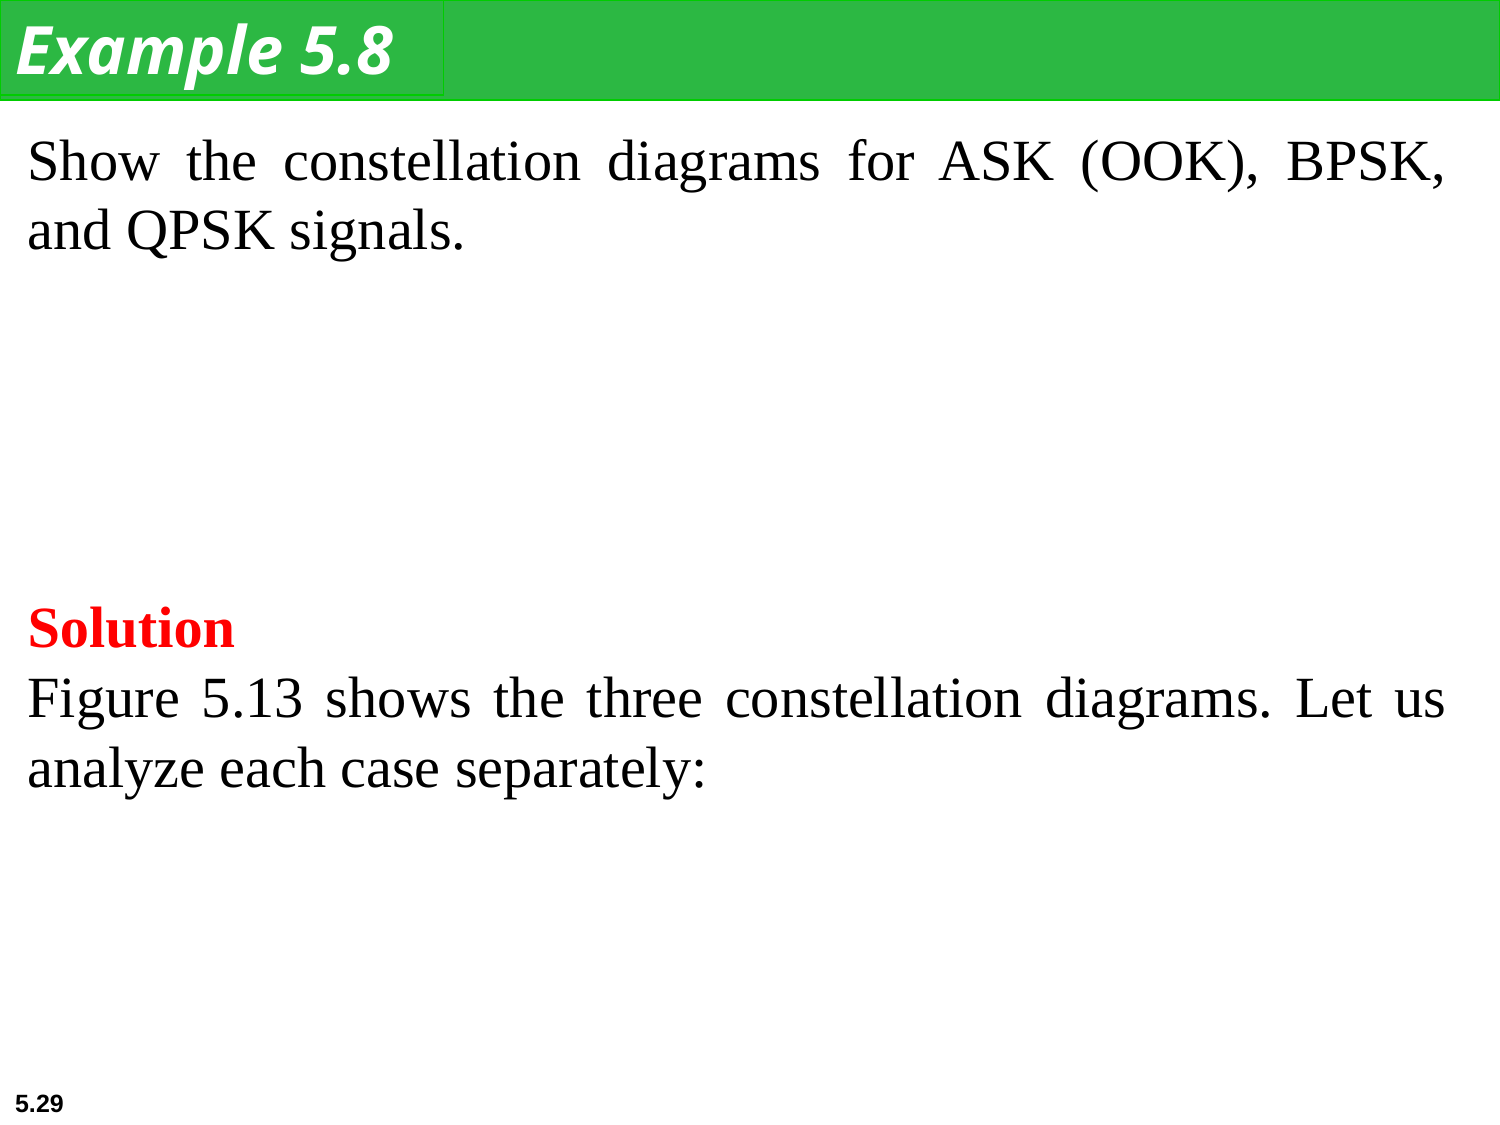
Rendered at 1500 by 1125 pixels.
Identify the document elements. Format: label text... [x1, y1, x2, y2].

text_box Solution Figure 5.13 shows the three constellation diagrams. Let us analyze each case separately: [12, 581, 1463, 807]
text_box 5.29 [0, 1049, 313, 1125]
text_box Show the constellation diagrams for ASK (OOK), BPSK, and QPSK signals. [12, 114, 1463, 270]
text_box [0, 0, 1500, 101]
